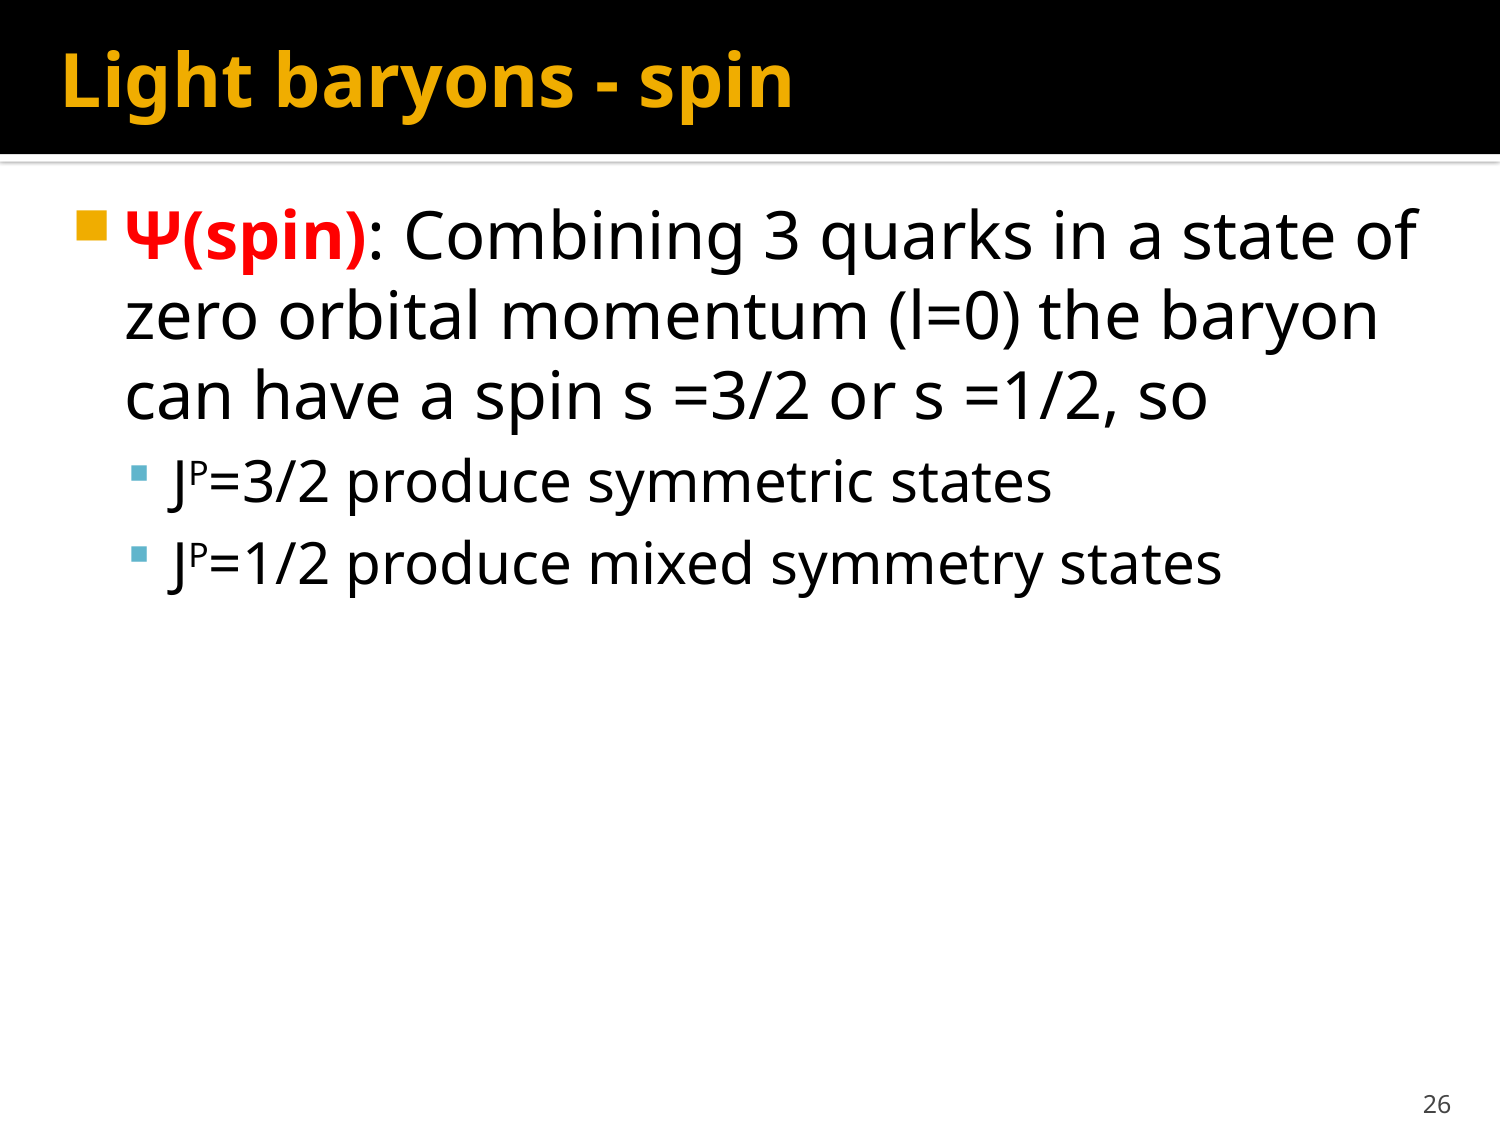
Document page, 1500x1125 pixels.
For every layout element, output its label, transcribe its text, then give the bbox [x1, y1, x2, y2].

title Light baryons - spin [44, 0, 1467, 155]
list Ψ(spin): Combining 3 quarks in a state of zero orbital momentum (l=0) the baryon can have a spin s =3/2 or s =1/2, so JP=3/2 produce symmetric states JP=1/2 produce mixed symmetry states [43, 177, 1467, 1074]
slide_number 26 [1345, 1077, 1467, 1123]
